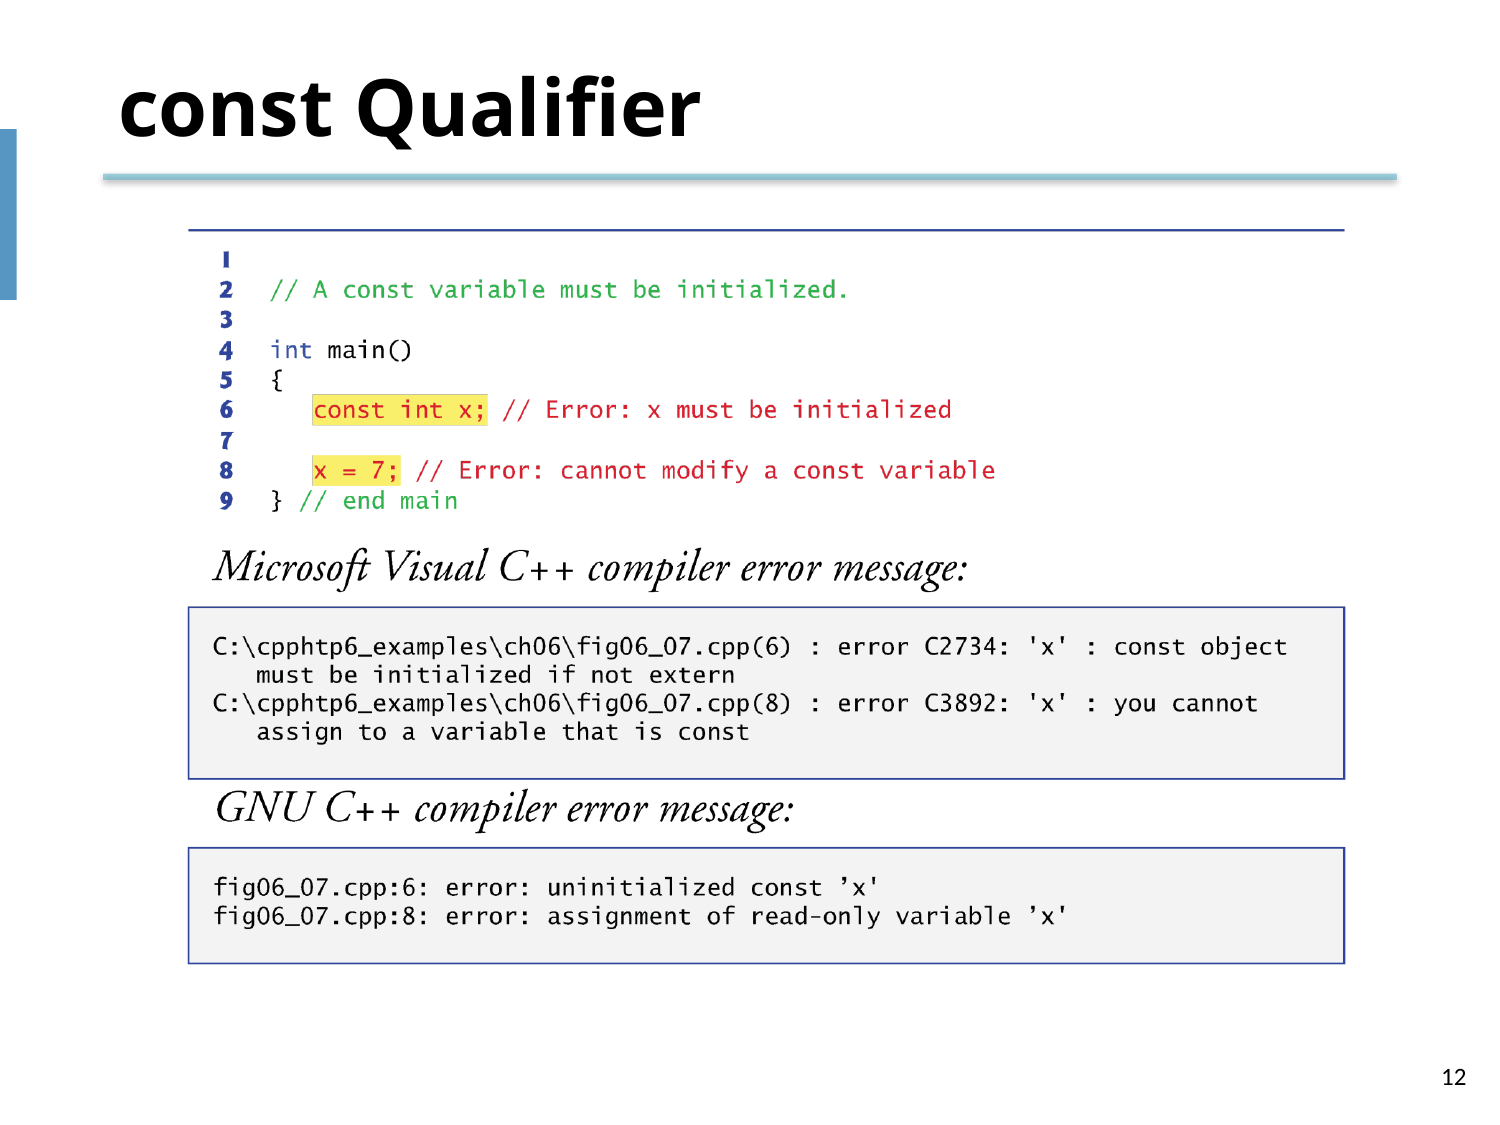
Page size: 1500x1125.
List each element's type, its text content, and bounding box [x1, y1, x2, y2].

picture [111, 219, 1381, 974]
title const Qualifier [103, 25, 1397, 185]
slide_number 12 [1131, 1045, 1482, 1106]
